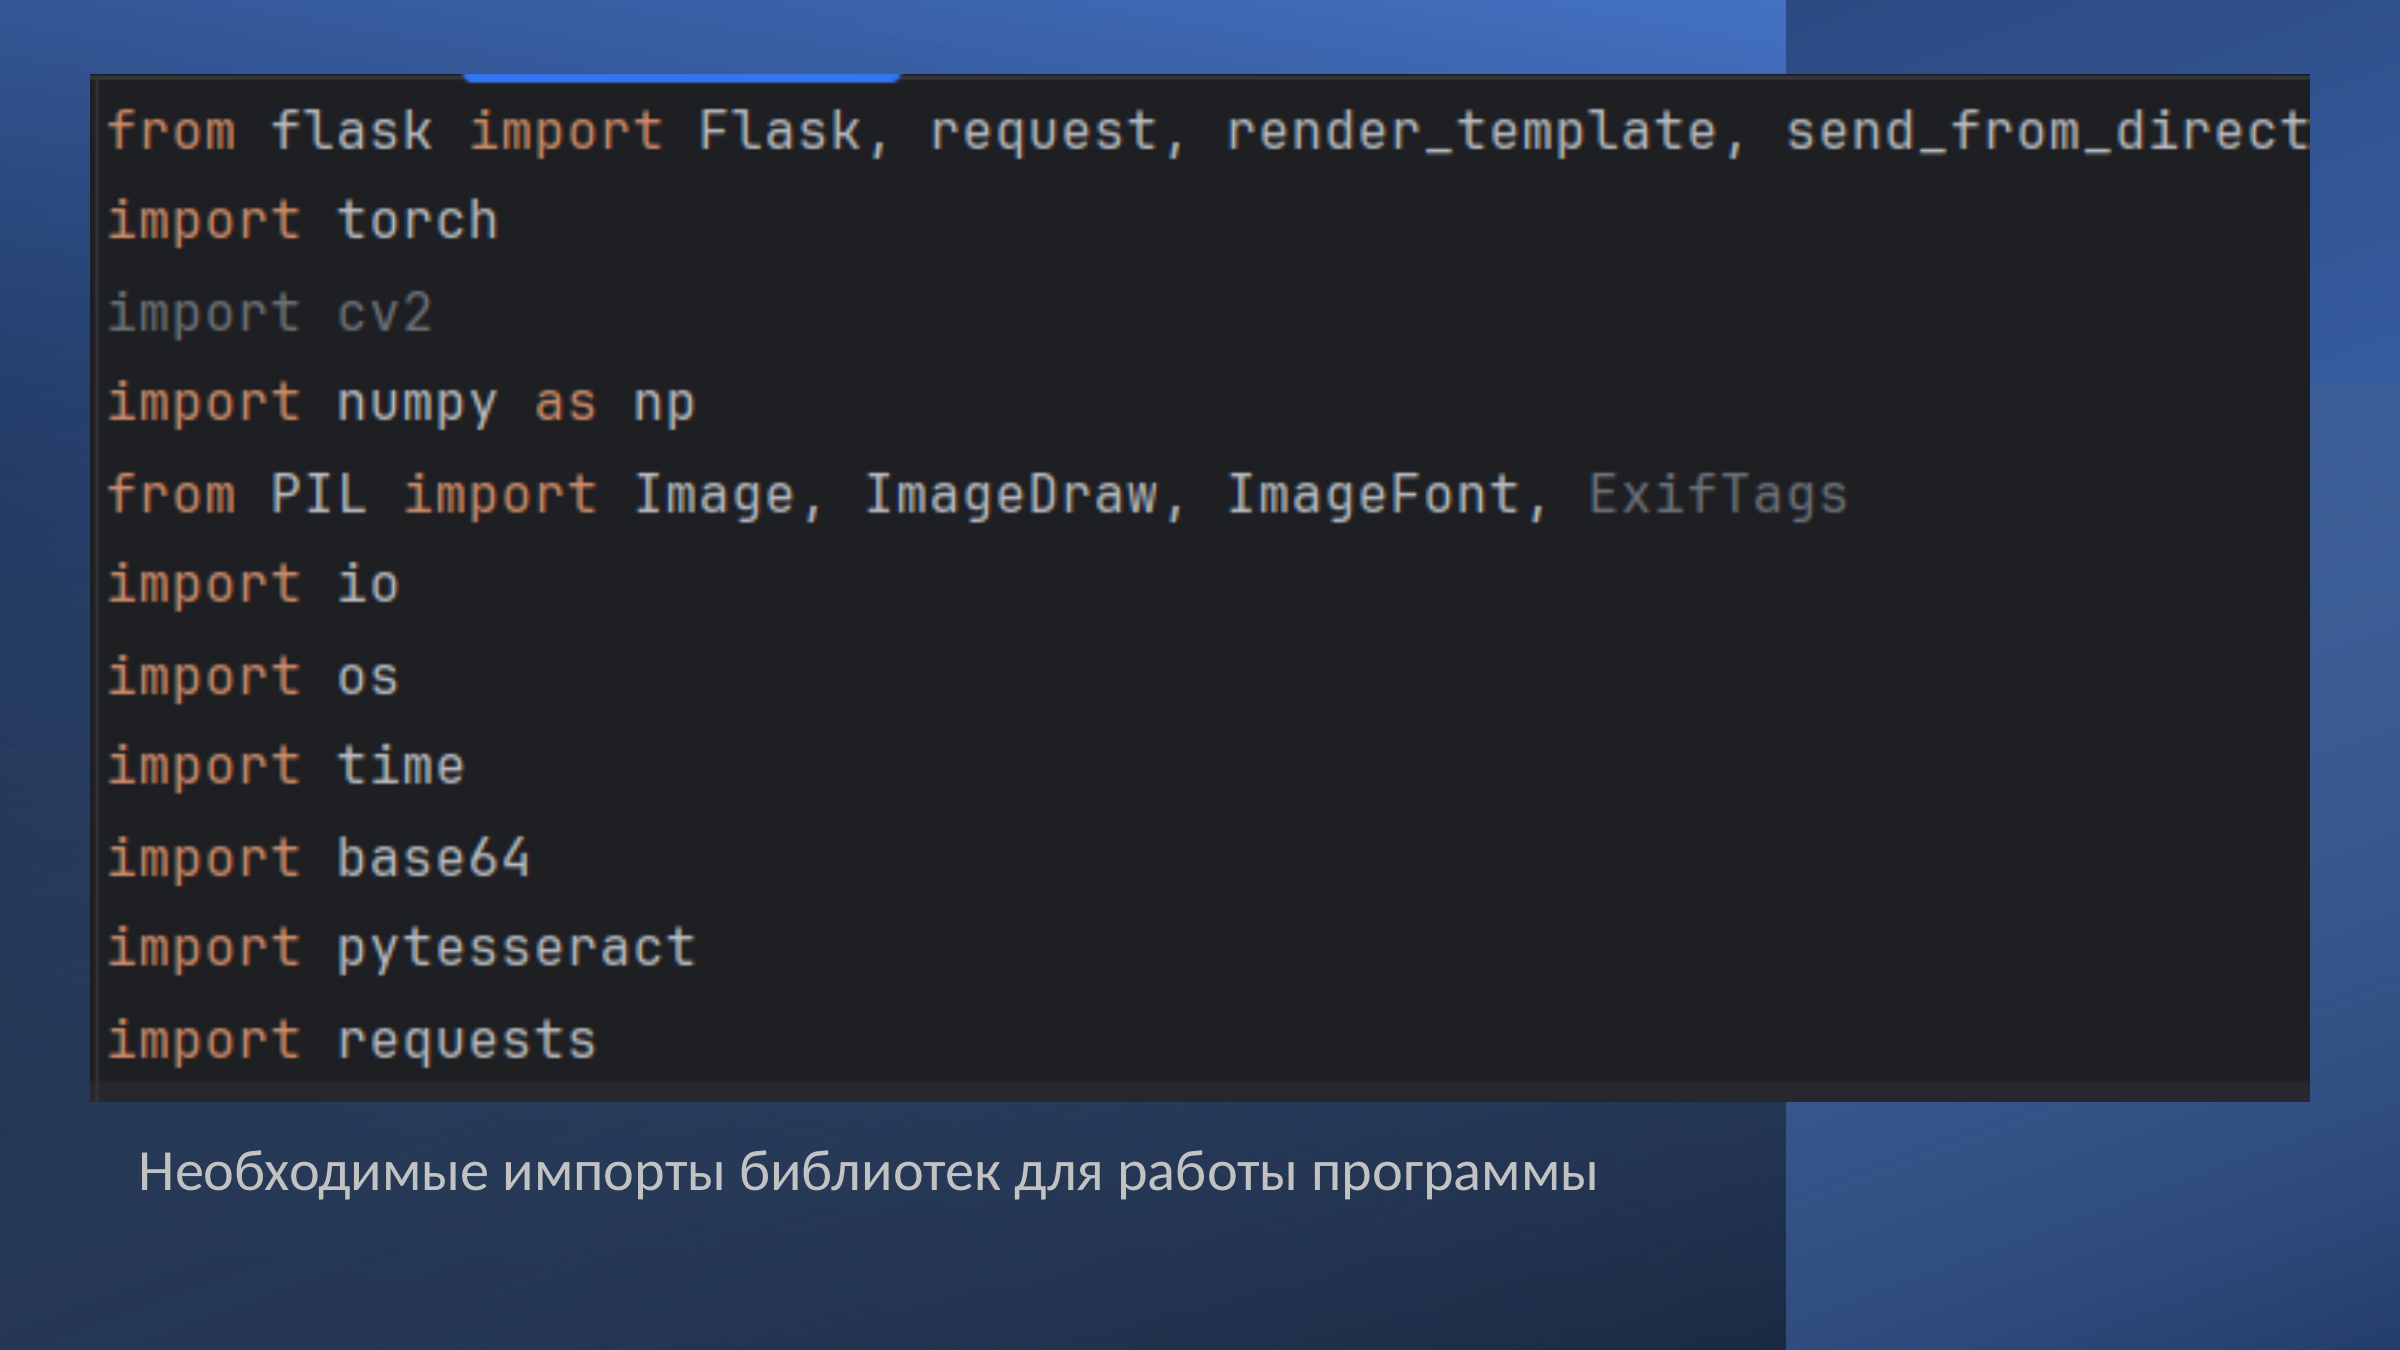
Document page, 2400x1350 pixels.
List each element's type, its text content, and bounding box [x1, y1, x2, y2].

text_box Необходимые импорты библиотек для работы программы [123, 1124, 1714, 1210]
text_box [1786, 0, 2400, 386]
text_box [0, 386, 2400, 1350]
picture [89, 74, 2310, 1102]
text_box [0, 0, 1786, 386]
